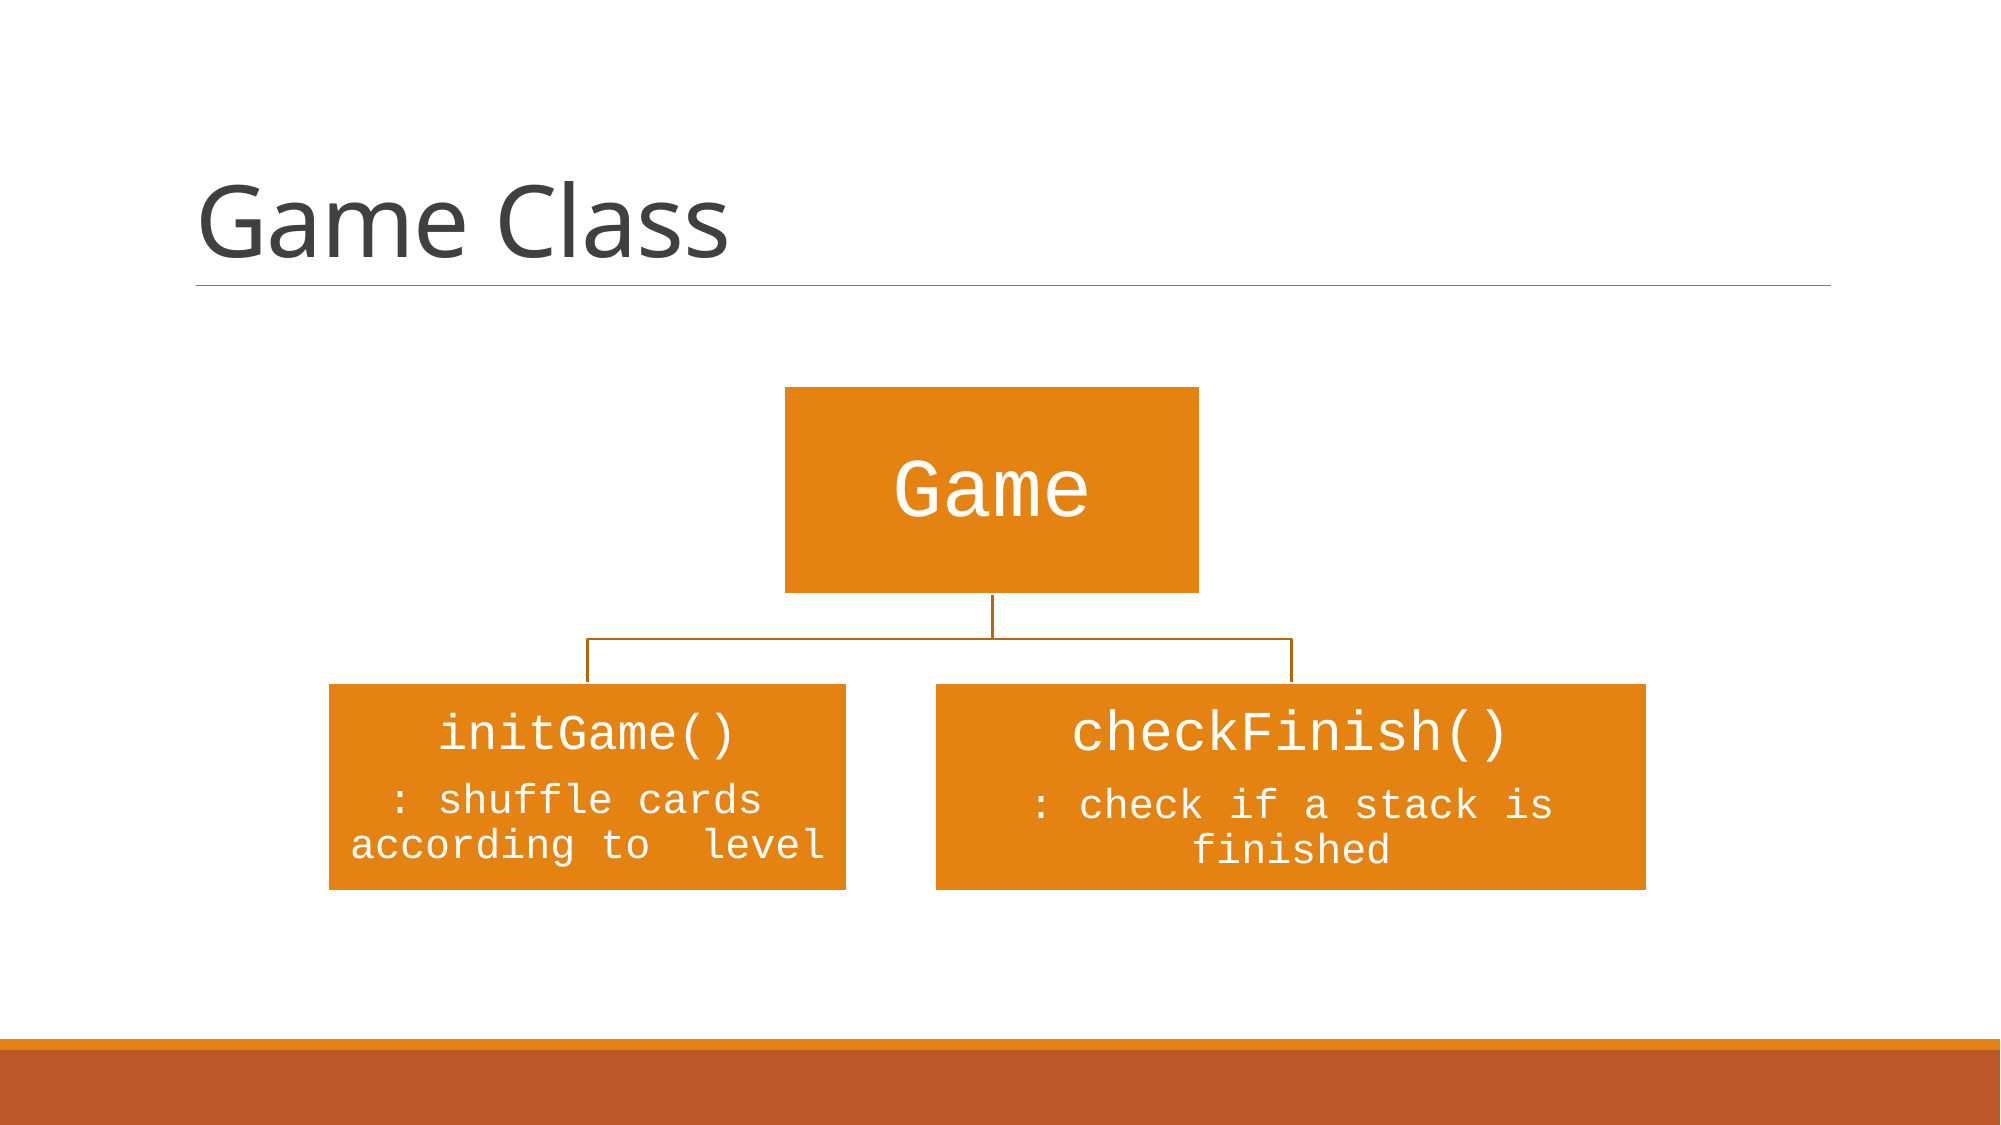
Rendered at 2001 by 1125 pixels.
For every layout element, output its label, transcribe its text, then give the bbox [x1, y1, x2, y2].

title Game Class [180, 47, 1830, 285]
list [327, 385, 1649, 893]
